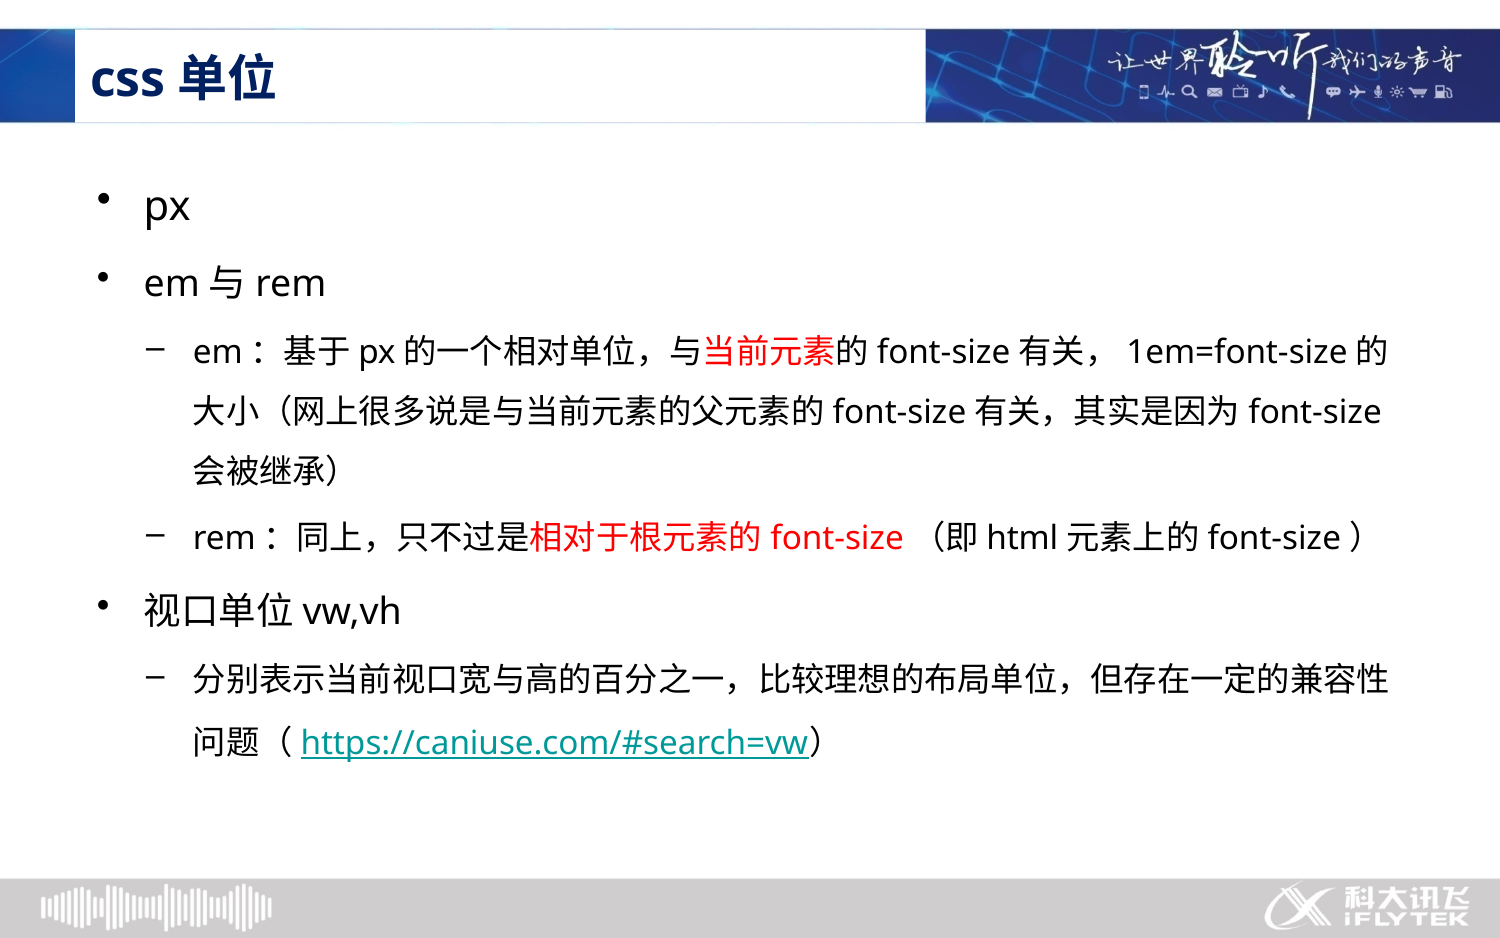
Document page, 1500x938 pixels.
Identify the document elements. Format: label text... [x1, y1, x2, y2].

picture [0, 0, 1500, 938]
title css单位 [74, 29, 927, 123]
list px em与rem em：基于px的一个相对单位，与当前元素的font-size有关，1em=font-size的大小（网上很多说是与当前元素的父元素的font-size有关，其实是因为font-size会被继承） rem：同上，只不过是相对于根元素的font-size（即html元素上的font-size） 视口单位vw,vh 分别表示当前视口宽与高的百分之一，比较理想的布局单位，但存在一定的兼容性问题（https://caniuse.com/#search=vw） [75, 146, 1425, 870]
